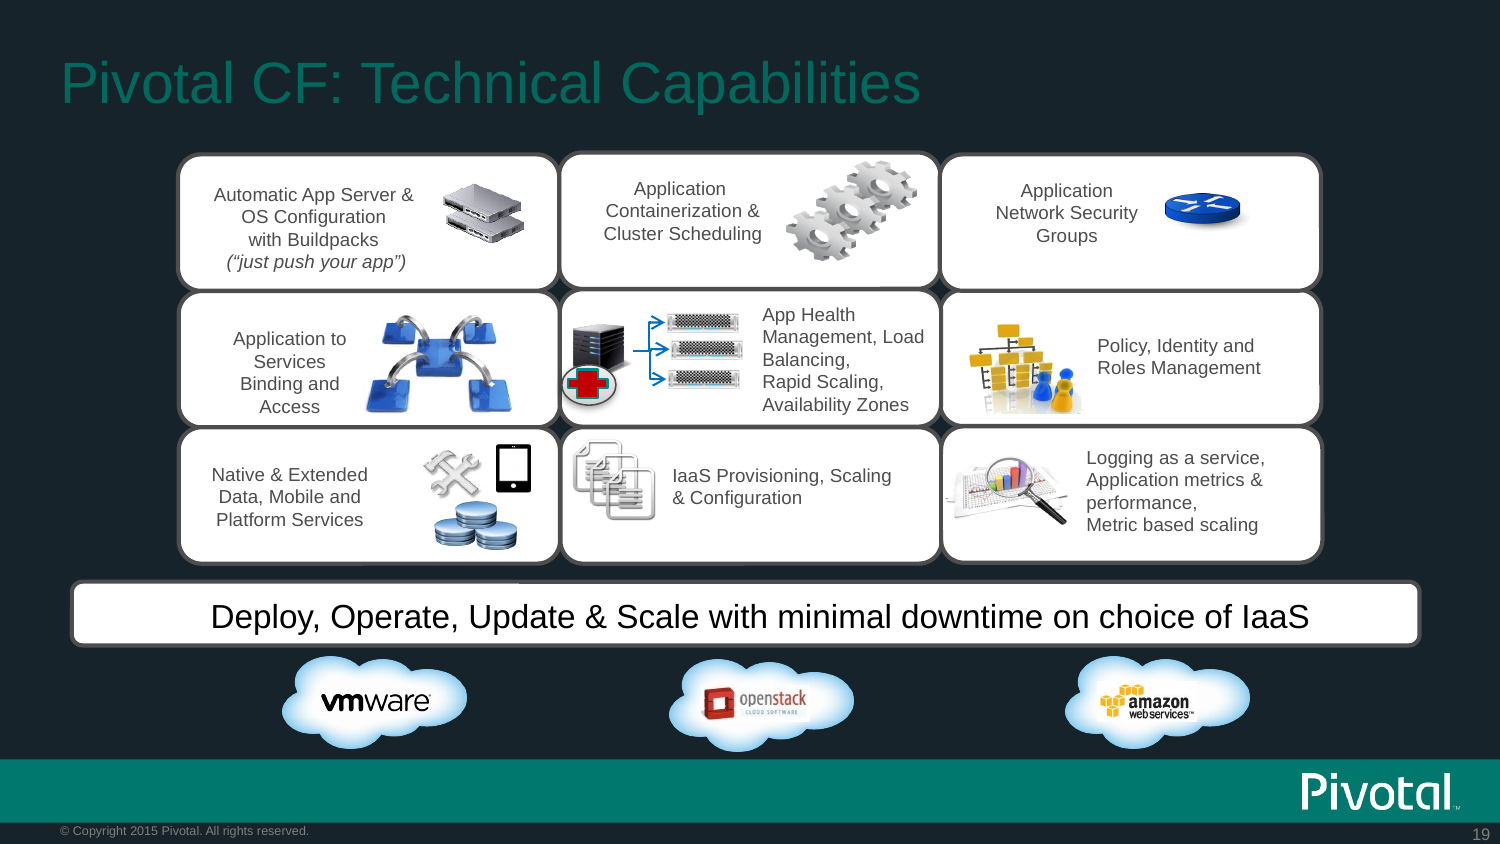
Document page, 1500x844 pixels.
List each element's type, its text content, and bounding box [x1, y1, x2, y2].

title Pivotal CF: Technical Capabilities [60, 53, 1440, 129]
picture [1302, 773, 1460, 810]
picture [1064, 656, 1250, 753]
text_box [165, 152, 1327, 564]
picture [282, 656, 468, 753]
text_box Deploy, Operate, Update & Scale with minimal downtime on choice of IaaS [121, 587, 1401, 643]
text_box [69, 579, 1422, 648]
picture [669, 659, 855, 756]
